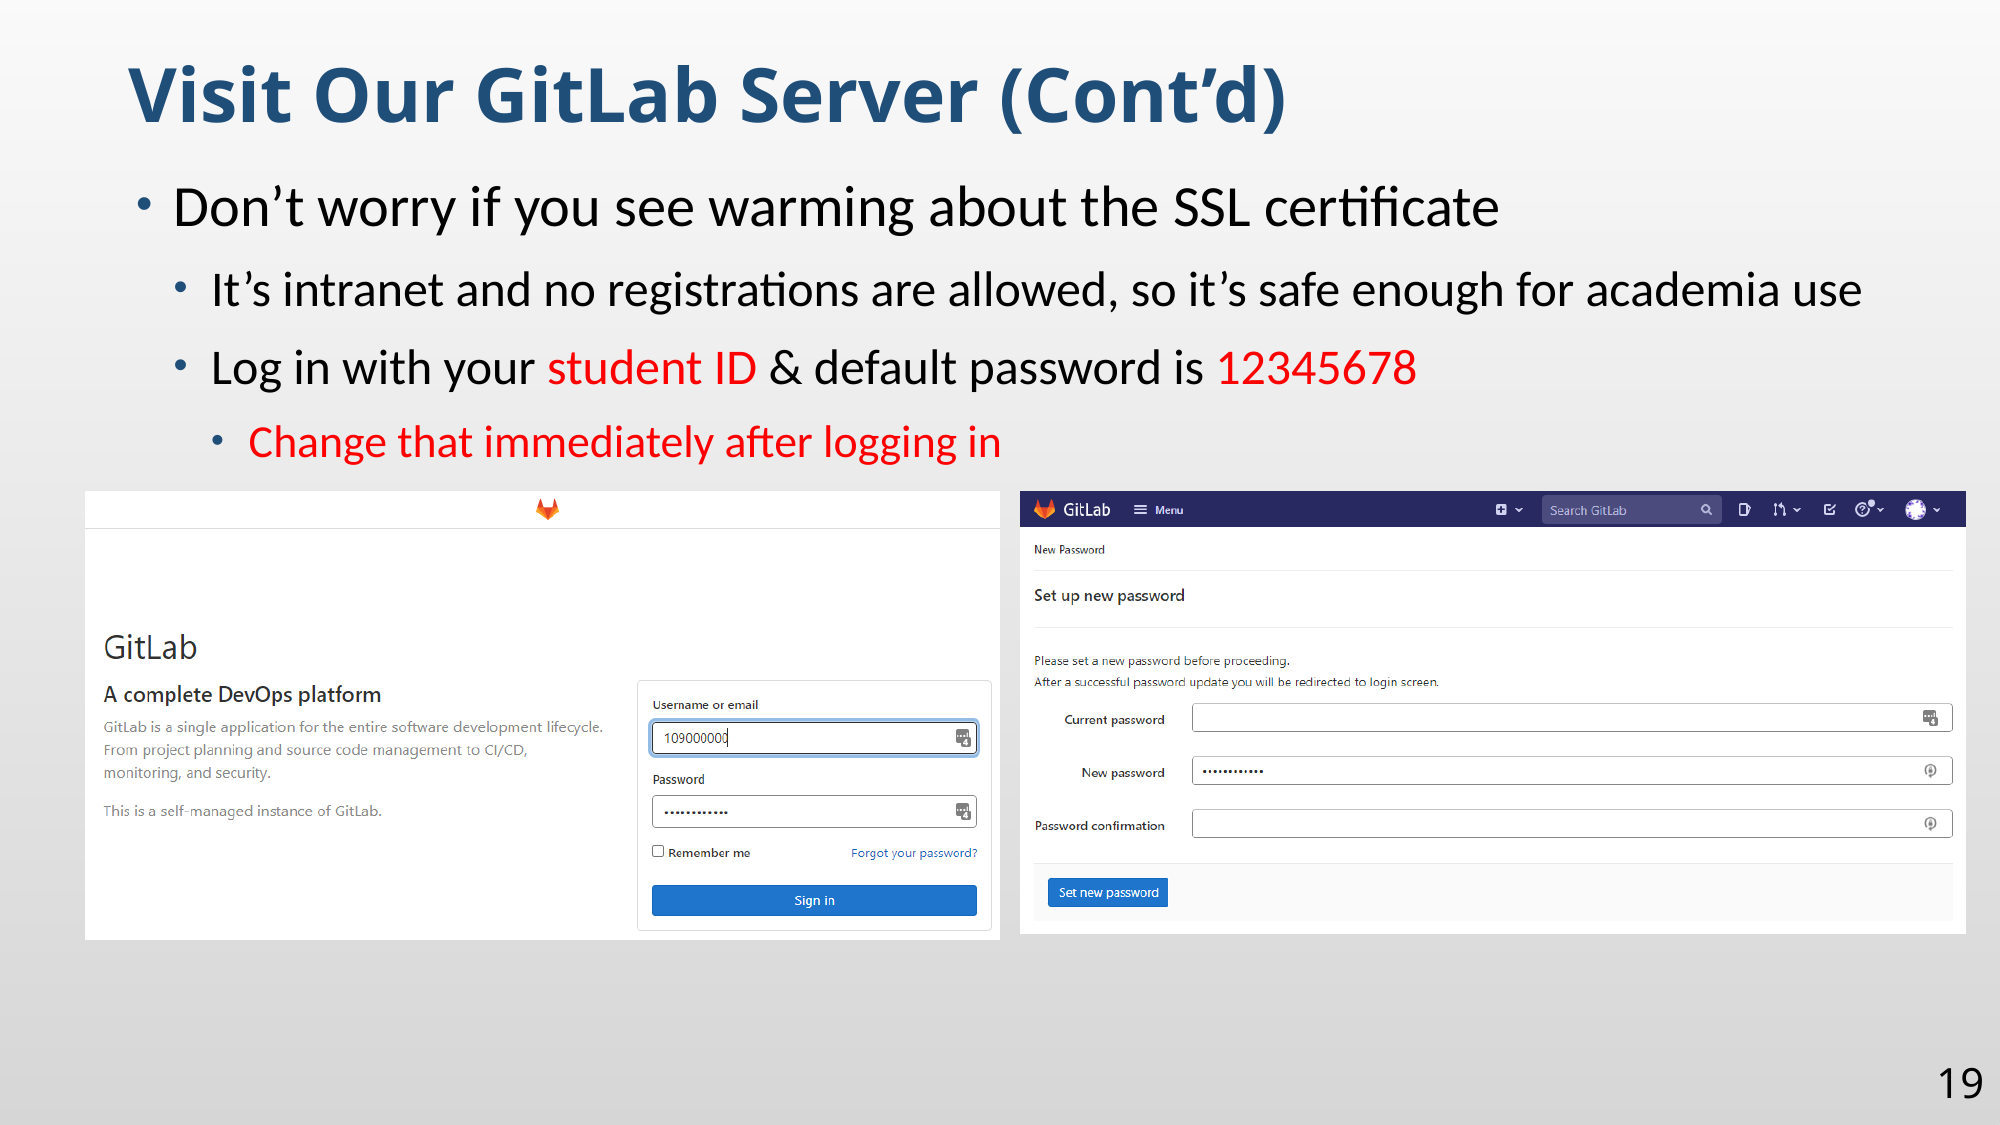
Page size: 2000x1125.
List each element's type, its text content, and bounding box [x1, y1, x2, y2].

picture [85, 491, 1000, 940]
picture [1020, 491, 1966, 934]
text_box Visit Our GitLab Server (Cont’d) [113, 30, 1957, 147]
list Don’t worry if you see warming about the SSL certificate It’s intranet and no registrations are allowed, so it’s safe enough for academia use Log in with your student ID & default password is 12345678 Change that immediately after logging in [113, 146, 1933, 1058]
text_box 19 [1811, 1070, 2000, 1101]
